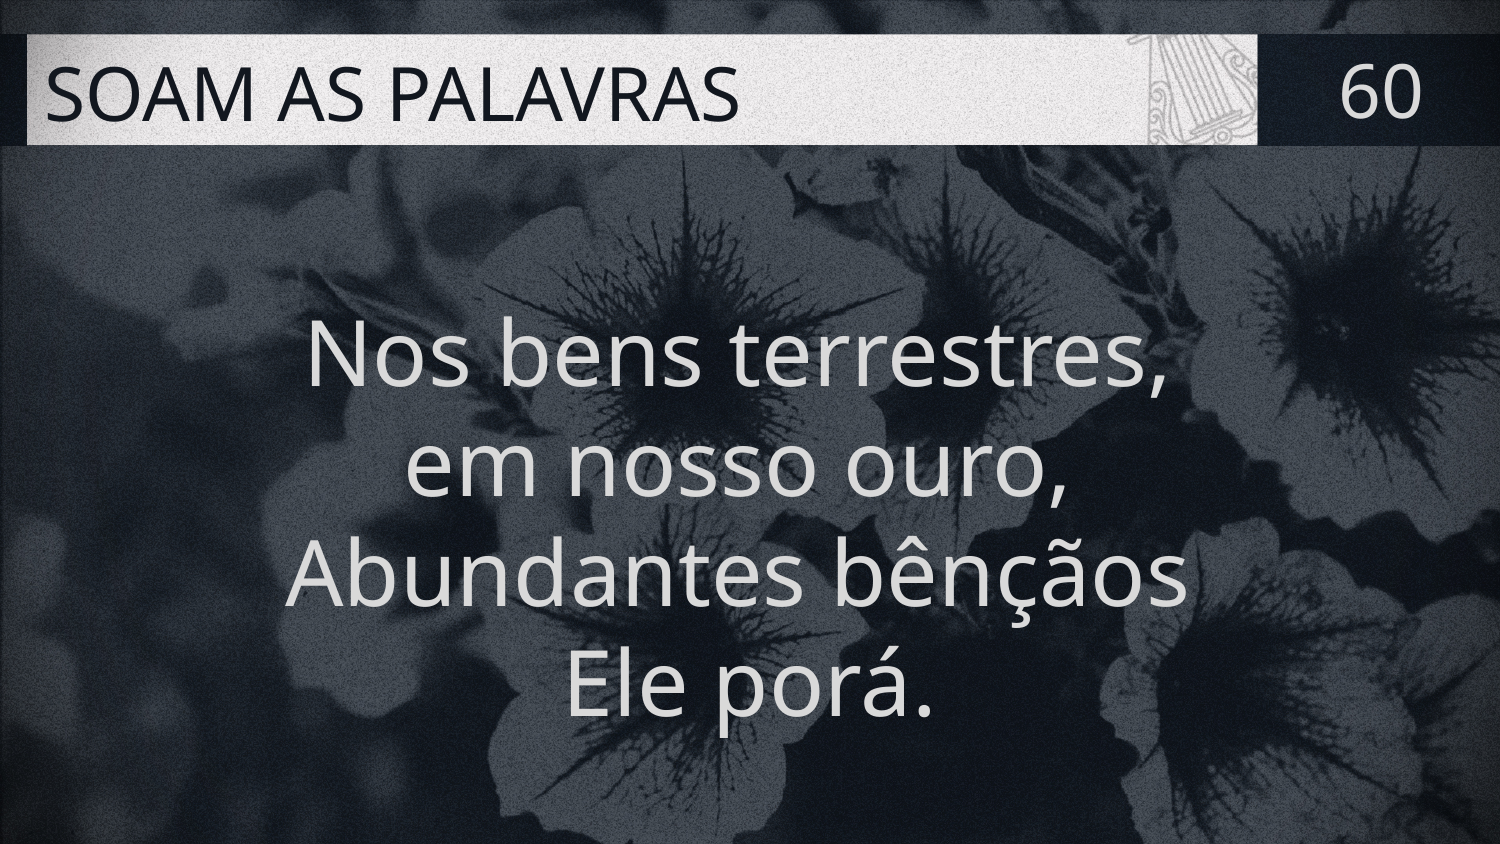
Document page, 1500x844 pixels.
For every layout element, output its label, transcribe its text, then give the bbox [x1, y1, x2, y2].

list Nos bens terrestres, em nosso ouro, Abundantes bênçãos Ele porá. [0, 185, 1500, 844]
picture [0, 0, 1500, 185]
title SOAM AS PALAVRAS [29, 33, 1258, 151]
list 60 [1281, 36, 1483, 143]
